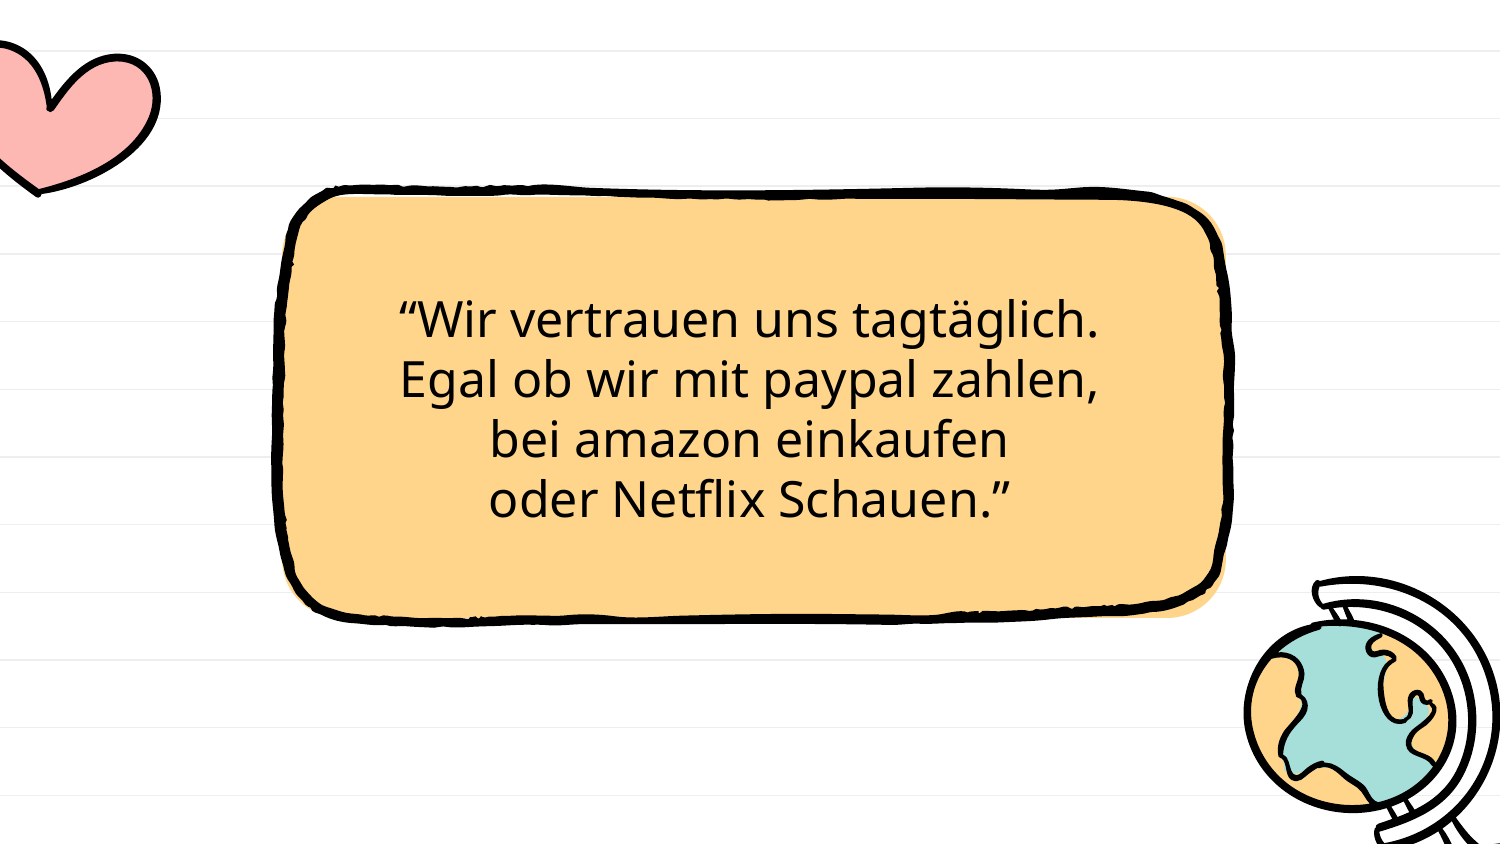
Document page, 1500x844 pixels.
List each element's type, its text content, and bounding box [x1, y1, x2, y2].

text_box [0, 39, 168, 199]
text_box [1166, 196, 1226, 262]
text_box [271, 184, 1236, 628]
text_box [1088, 552, 1226, 618]
text_box [283, 196, 1224, 618]
subtitle “Wir vertrauen uns tagtäglich. Egal ob wir mit paypal zahlen, bei amazon einkaufen oder Netflix Schauen.” [314, 272, 1186, 402]
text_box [1234, 575, 1500, 844]
